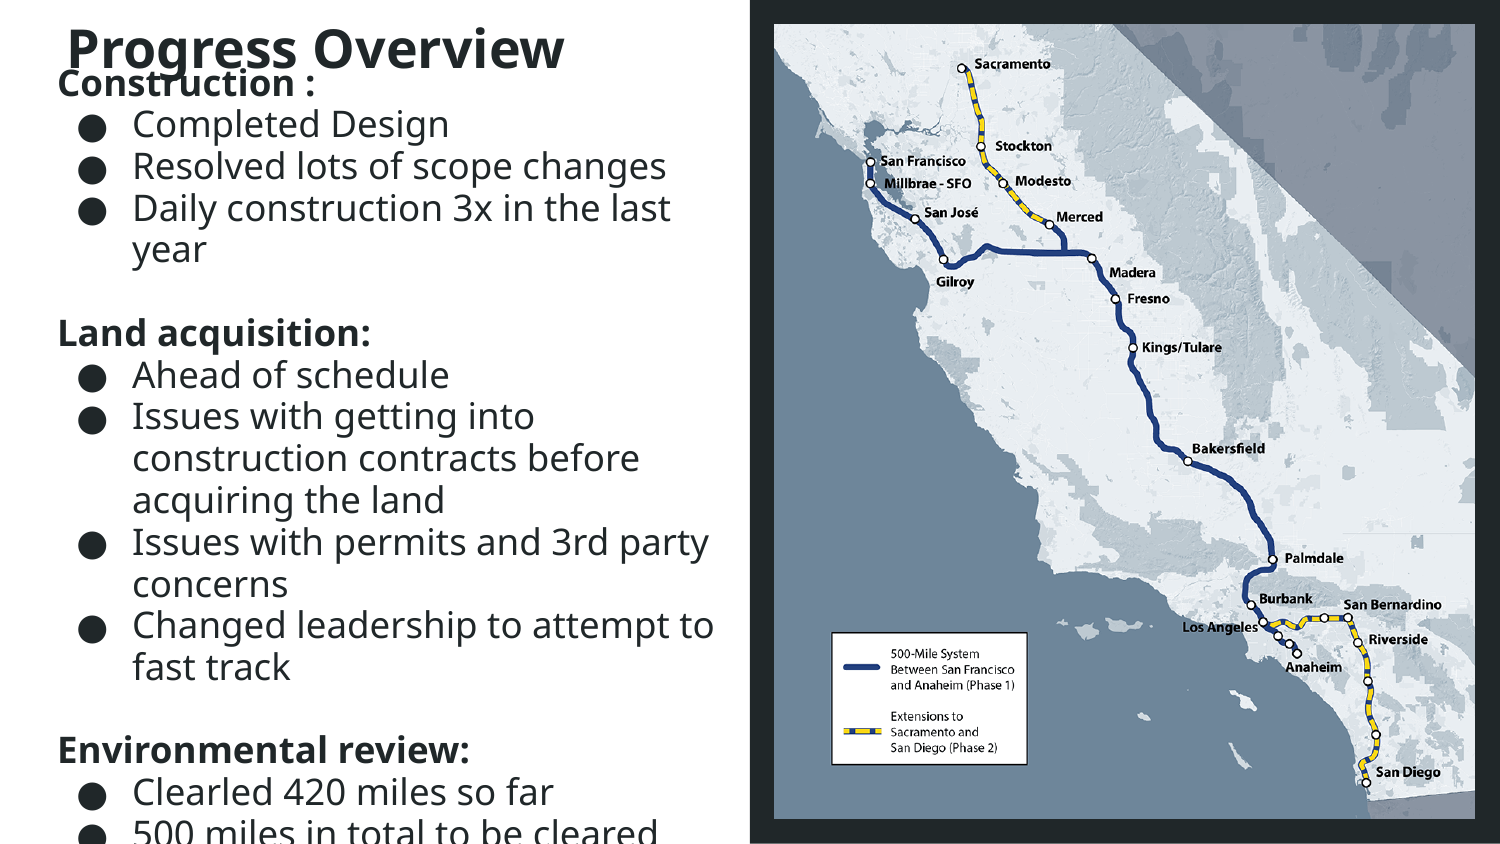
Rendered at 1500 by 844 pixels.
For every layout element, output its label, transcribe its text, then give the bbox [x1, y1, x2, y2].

list Construction : Completed Design Resolved lots of scope changes Daily construction 3x in the last year Land acquisition: Ahead of schedule Issues with getting into construction contracts before acquiring the land Issues with permits and 3rd party concerns Changed leadership to attempt to fast track Environmental review: Clearled 420 miles so far 500 miles in total to be cleared [42, 87, 743, 832]
title Progress Overview [51, 14, 708, 94]
picture [773, 24, 1475, 819]
